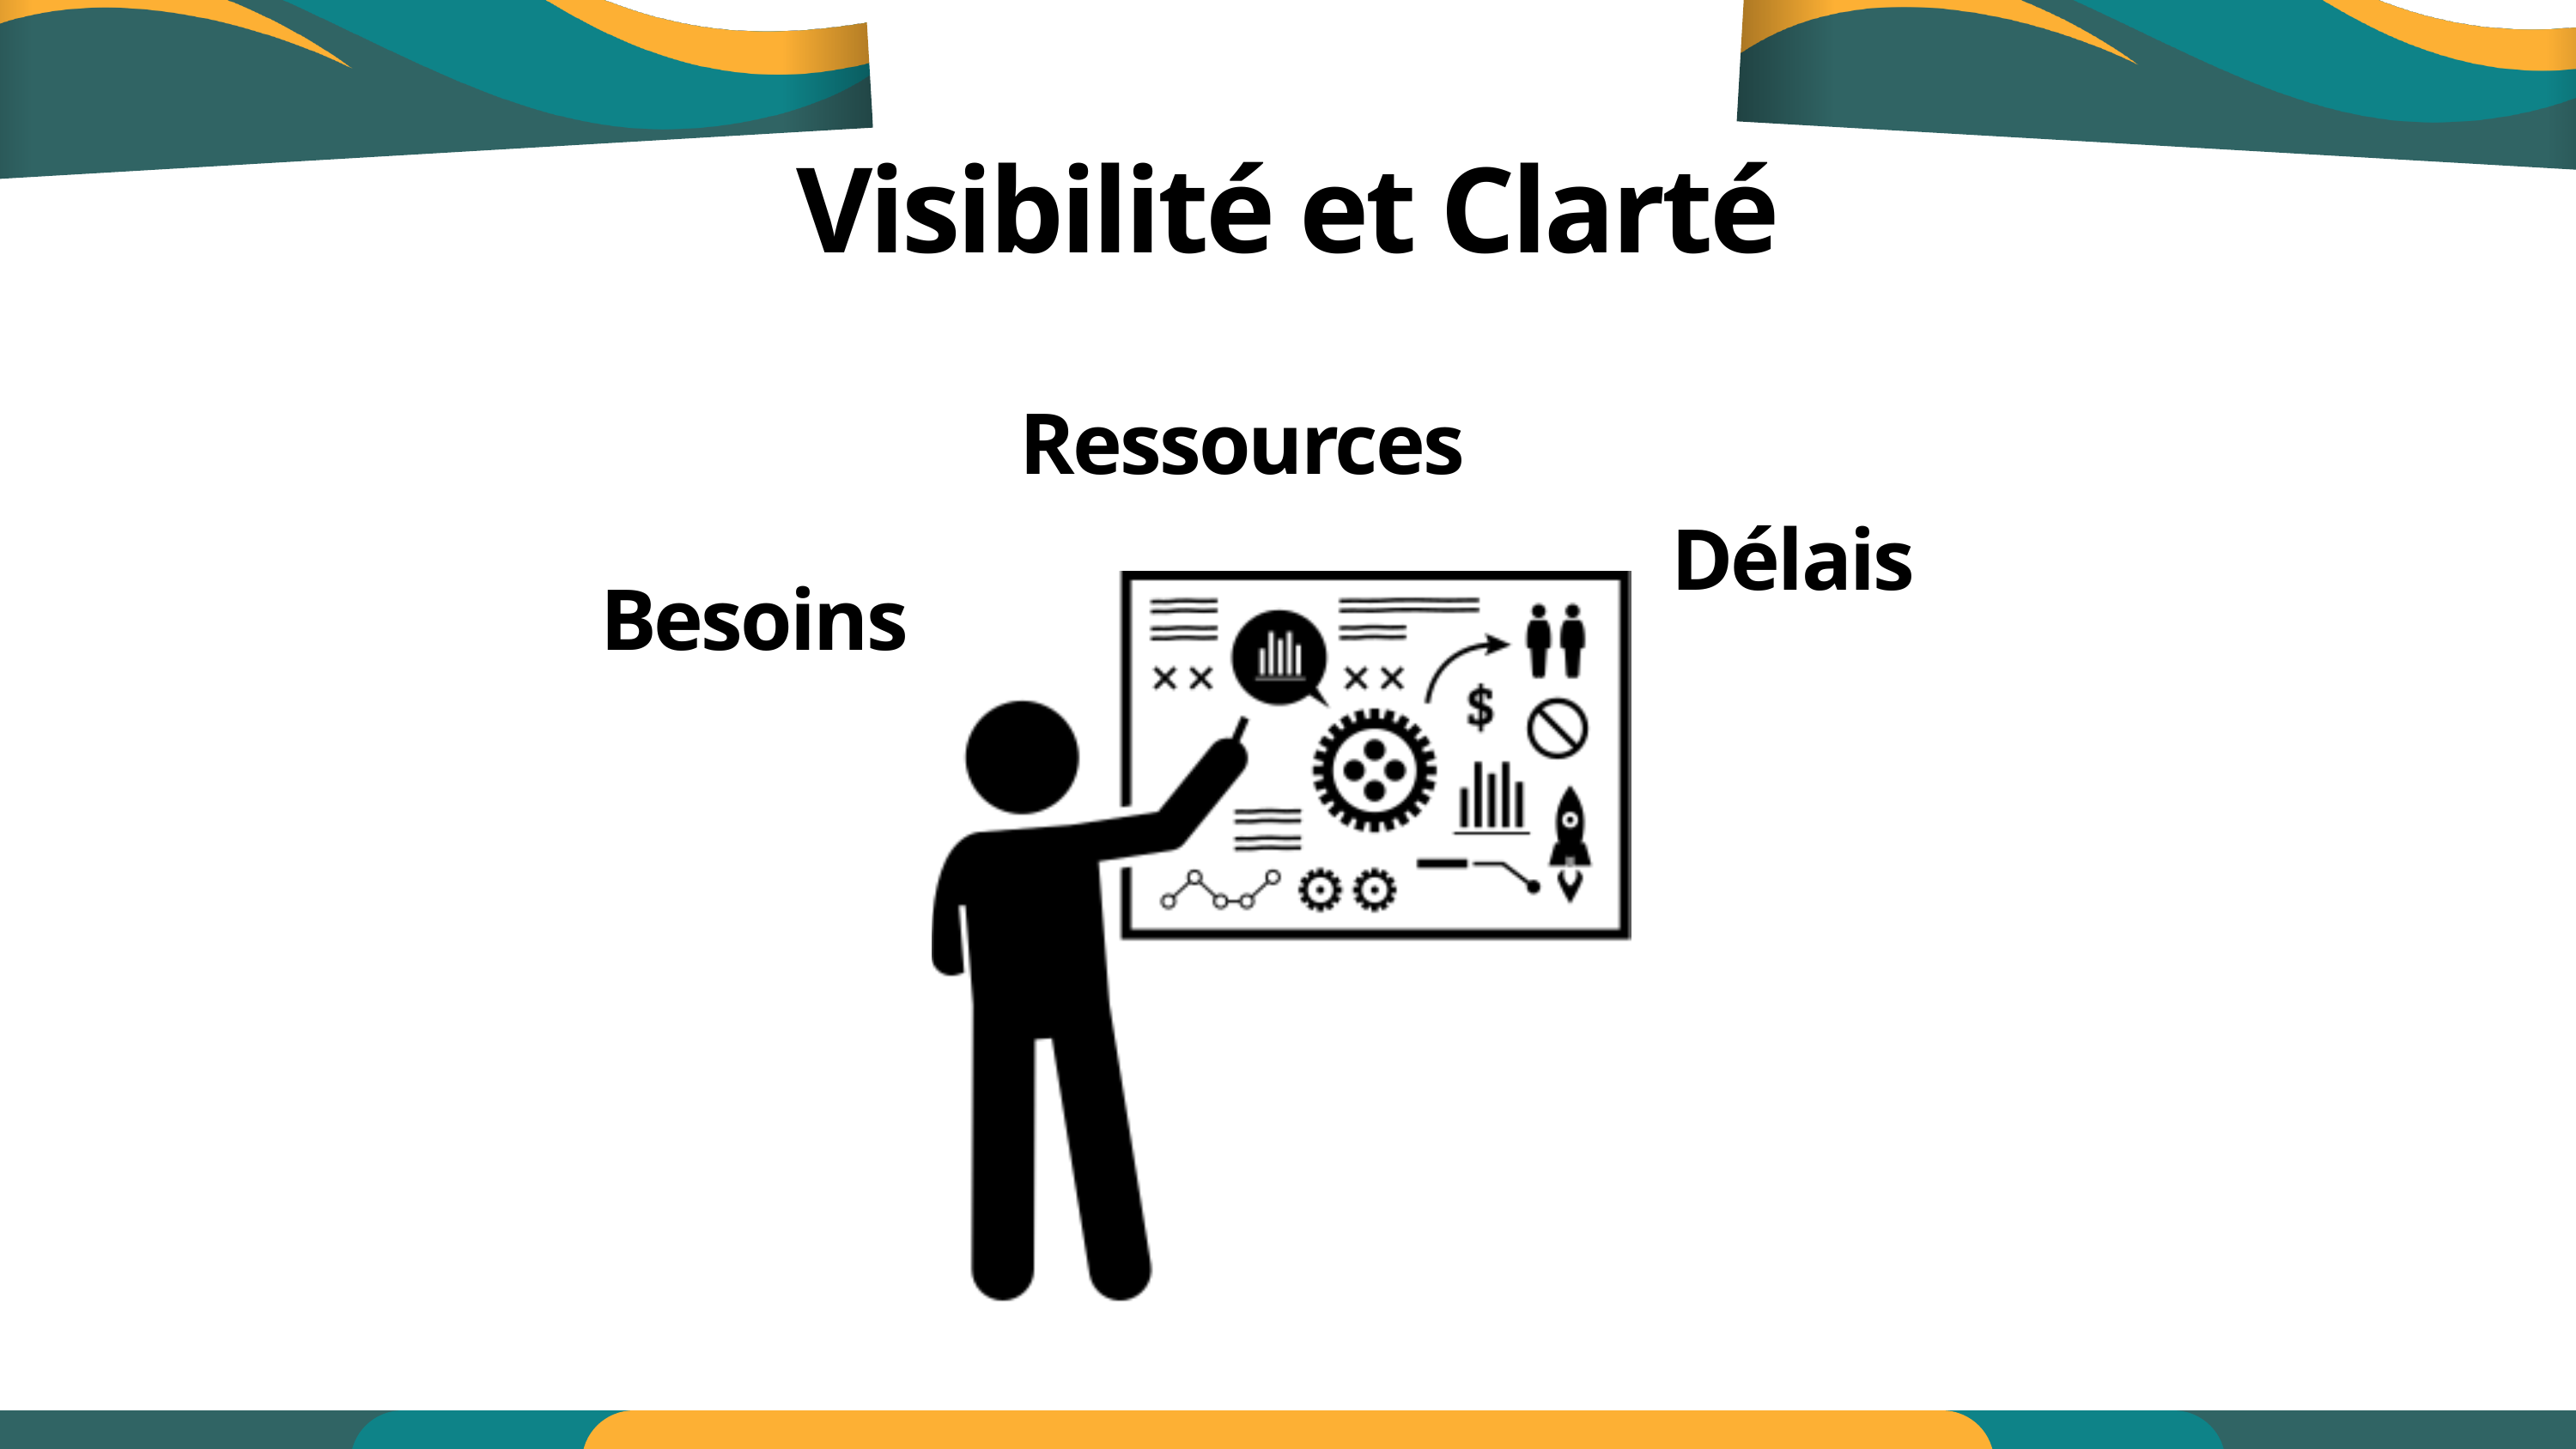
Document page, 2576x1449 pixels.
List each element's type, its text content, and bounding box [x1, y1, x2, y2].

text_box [2230, 1410, 2576, 1449]
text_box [349, 1410, 581, 1449]
text_box [932, 571, 1631, 1304]
text_box Délais [1671, 498, 1976, 608]
text_box Besoins [600, 557, 1020, 668]
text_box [1996, 1410, 2226, 1449]
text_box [581, 1410, 1995, 1449]
text_box [1736, 0, 2576, 143]
text_box Visibilité et Clarté [0, 143, 2576, 277]
text_box Ressources [1019, 381, 1544, 492]
text_box [0, 0, 873, 143]
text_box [0, 1410, 348, 1449]
